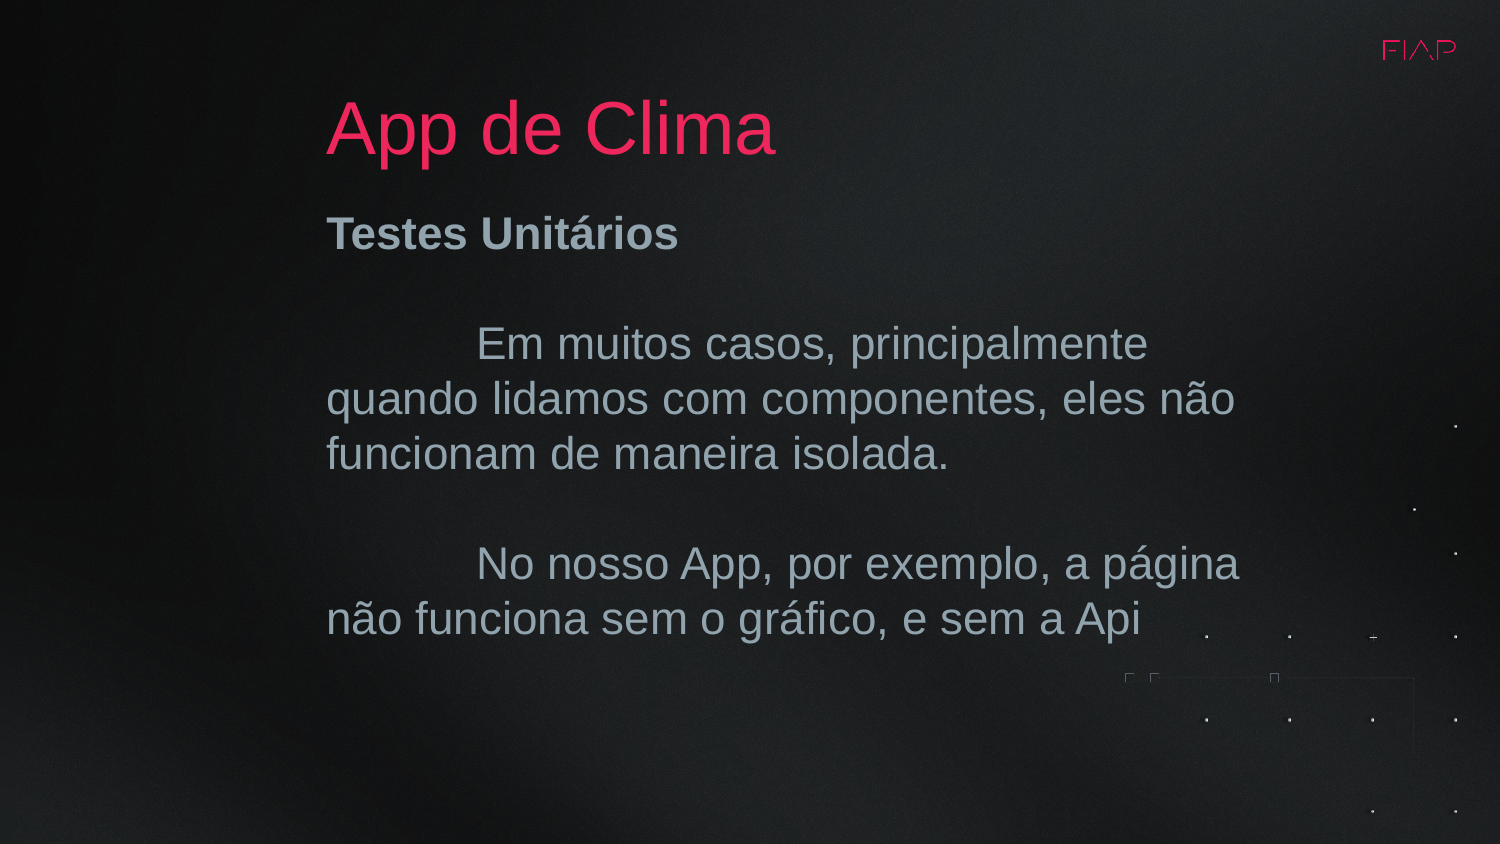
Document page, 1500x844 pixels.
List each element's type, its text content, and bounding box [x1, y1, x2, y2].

text_box App de Clima [311, 72, 1126, 177]
picture [0, 0, 1500, 844]
text_box Testes Unitários Em muitos casos, principalmente quando lidamos com componentes, eles não funcionam de maneira isolada. No nosso App, por exemplo, a página não funciona sem o gráfico, e sem a Api [311, 196, 1292, 651]
